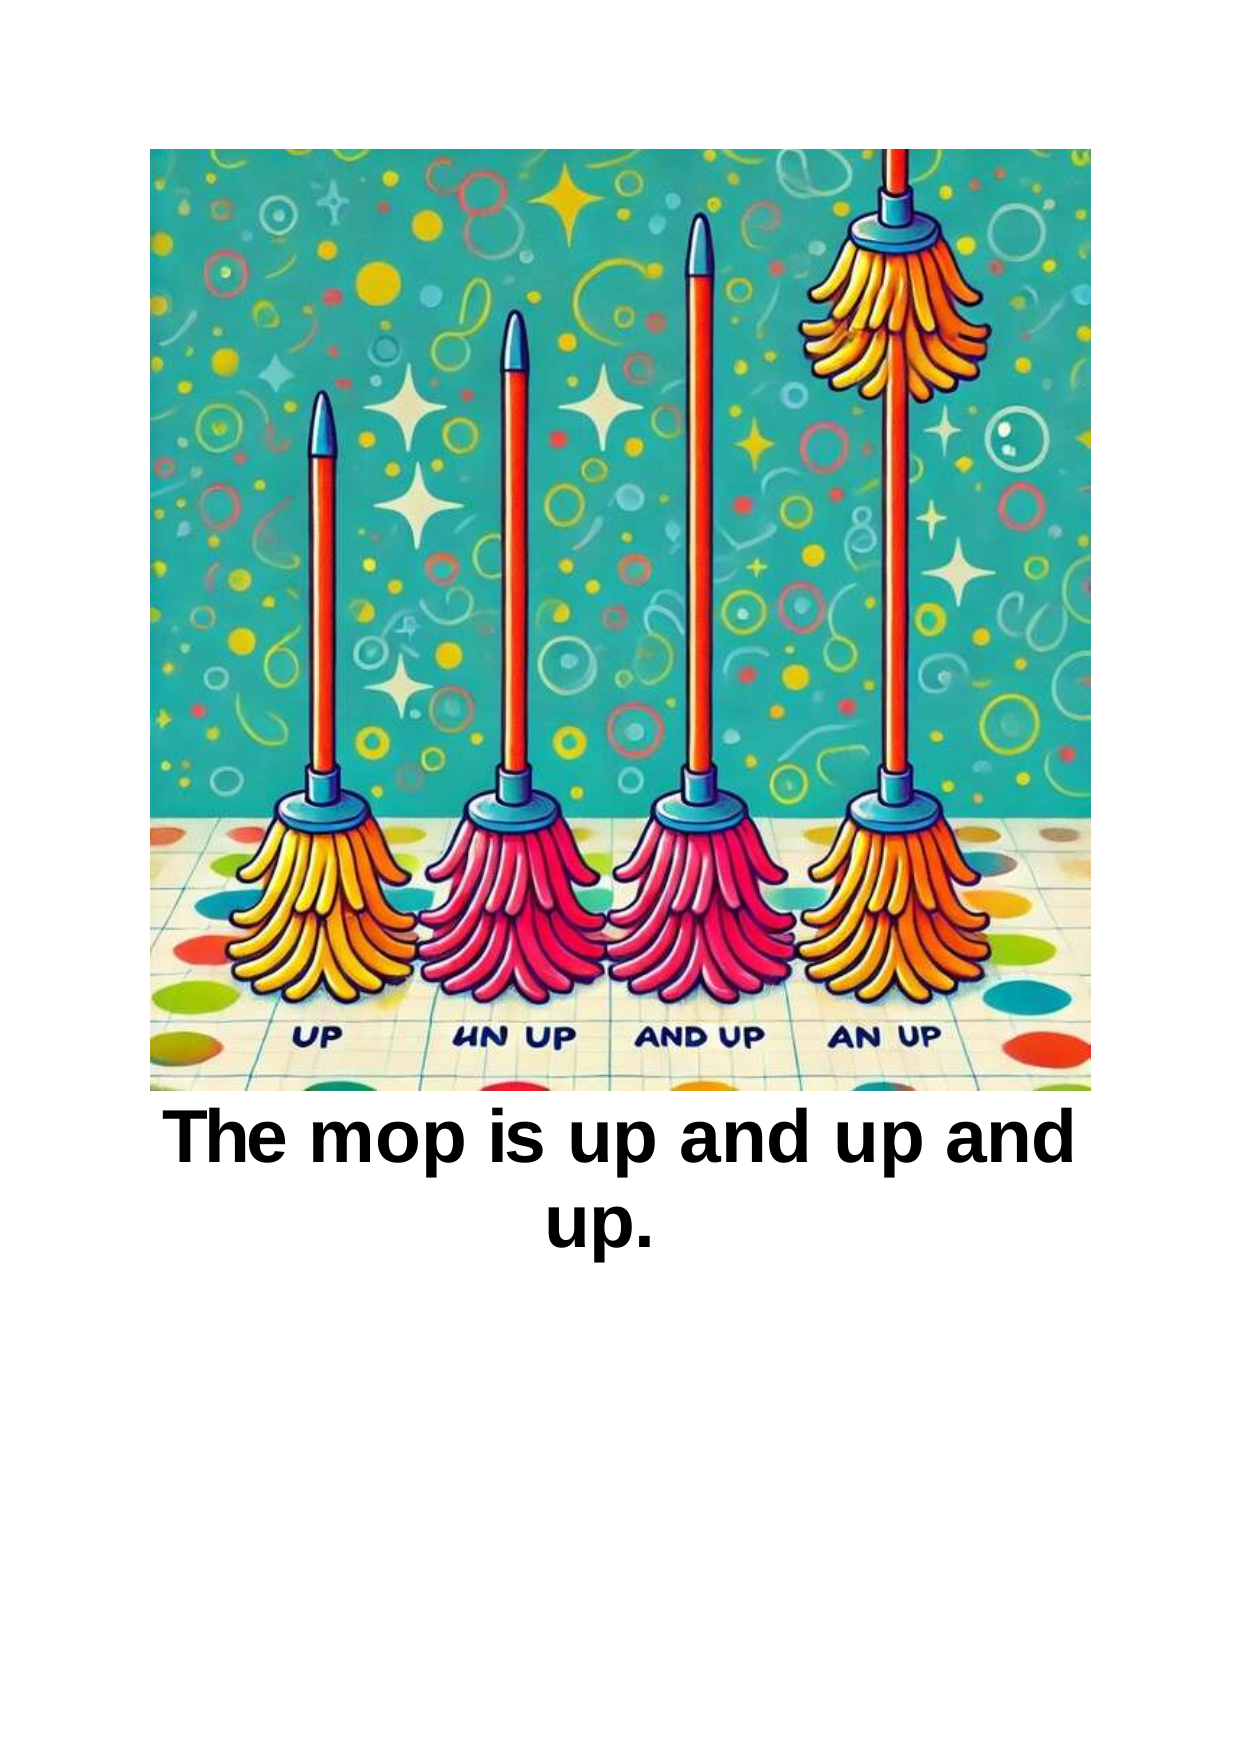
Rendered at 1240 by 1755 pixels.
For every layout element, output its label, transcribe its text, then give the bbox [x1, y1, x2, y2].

text_box The mop is up and up and up. [160, 1099, 1080, 1263]
picture [149, 149, 1091, 1091]
